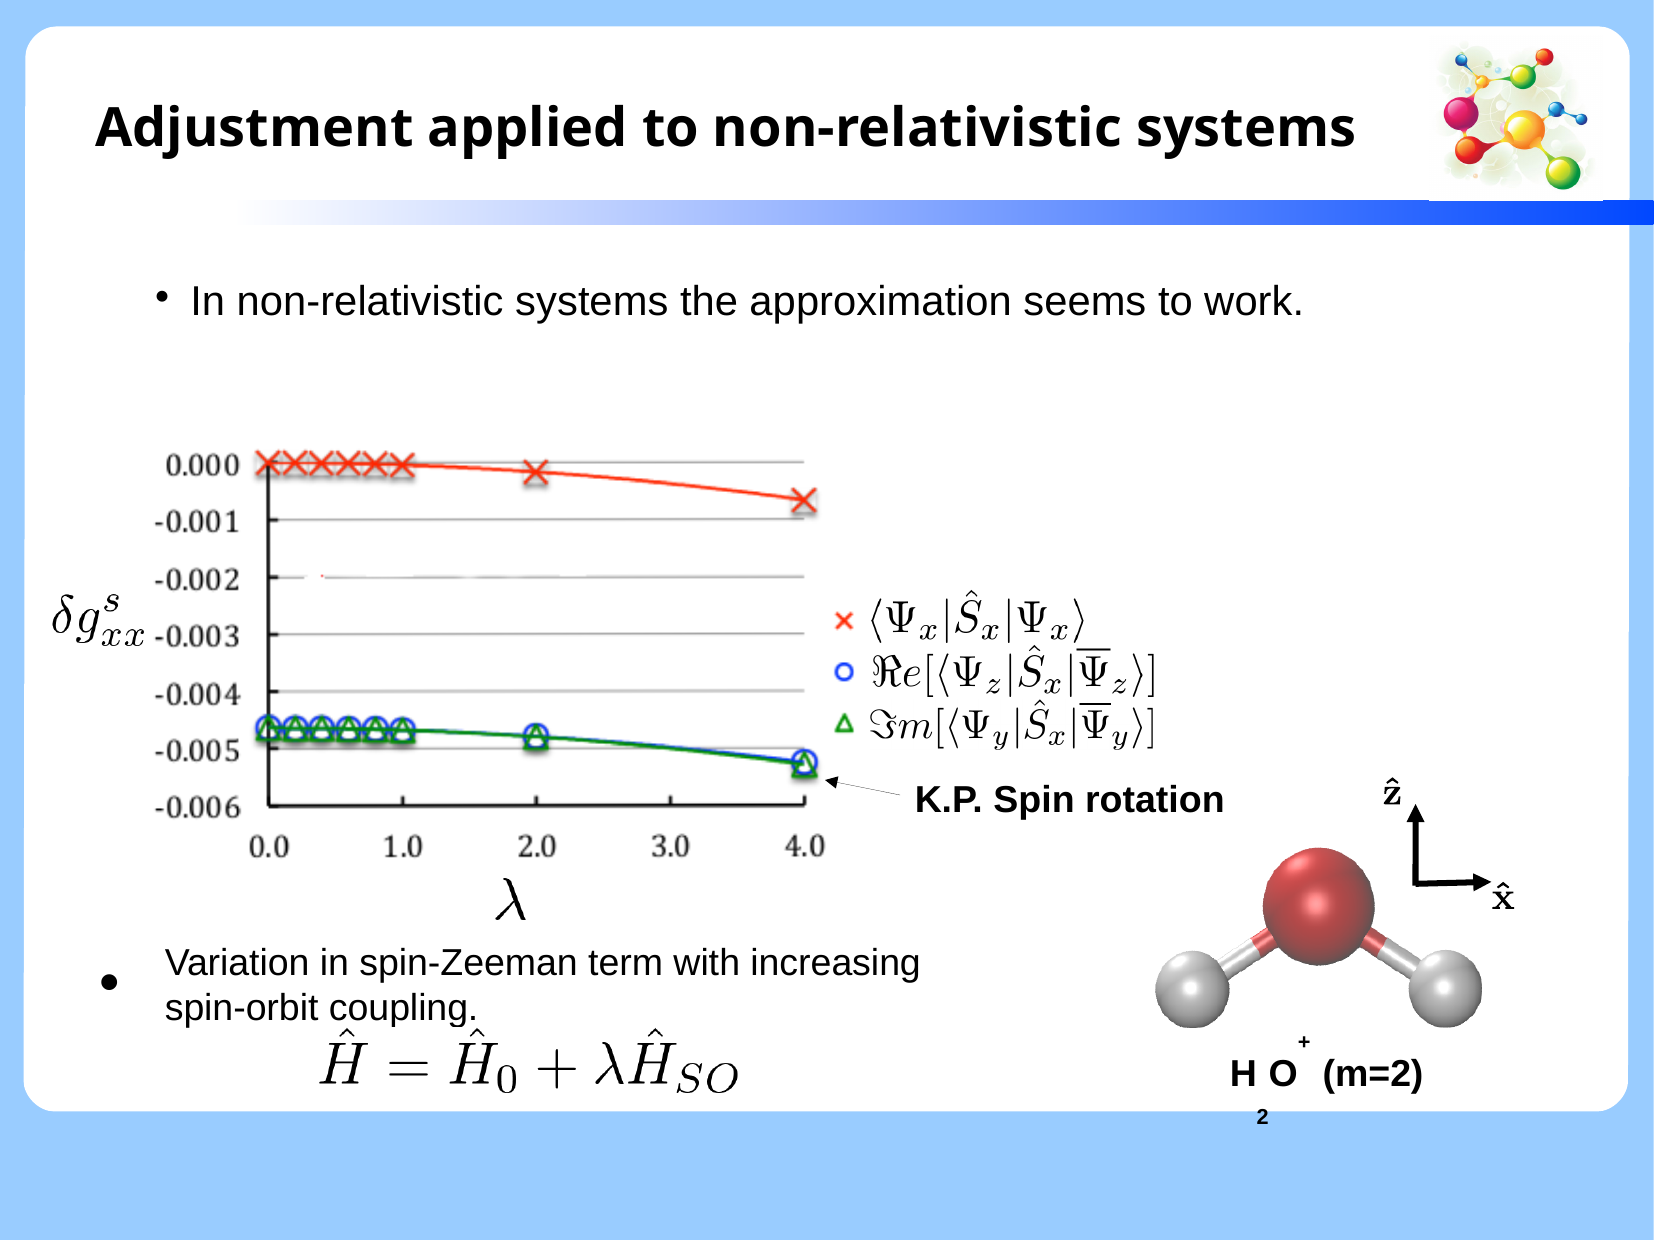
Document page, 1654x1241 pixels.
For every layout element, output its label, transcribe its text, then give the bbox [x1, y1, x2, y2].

picture [319, 1027, 738, 1093]
text_box [1485, 878, 1492, 886]
text_box H2O+ (m=2) [1214, 1020, 1631, 1097]
text_box [1492, 891, 1515, 909]
picture [872, 644, 1154, 697]
text_box In non-relativistic systems the approximation seems to work. [140, 266, 1364, 375]
text_box K.P. Spin rotation [899, 768, 1245, 825]
picture [1154, 847, 1482, 1028]
text_box [1409, 804, 1422, 845]
text_box Adjustment applied to non-relativistic systems [82, 49, 1370, 201]
picture [149, 421, 855, 871]
text_box [1383, 786, 1401, 805]
picture [869, 698, 1153, 751]
text_box [82, 236, 1571, 1028]
text_box Variation in spin-Zeeman term with increasing spin-orbit coupling. [149, 930, 936, 1029]
picture [495, 878, 526, 921]
text_box [1496, 881, 1510, 889]
picture [1428, 35, 1603, 201]
picture [871, 589, 1084, 643]
picture [51, 594, 144, 646]
text_box [1381, 777, 1404, 805]
text_box [1491, 881, 1516, 909]
text_box [1386, 777, 1399, 784]
